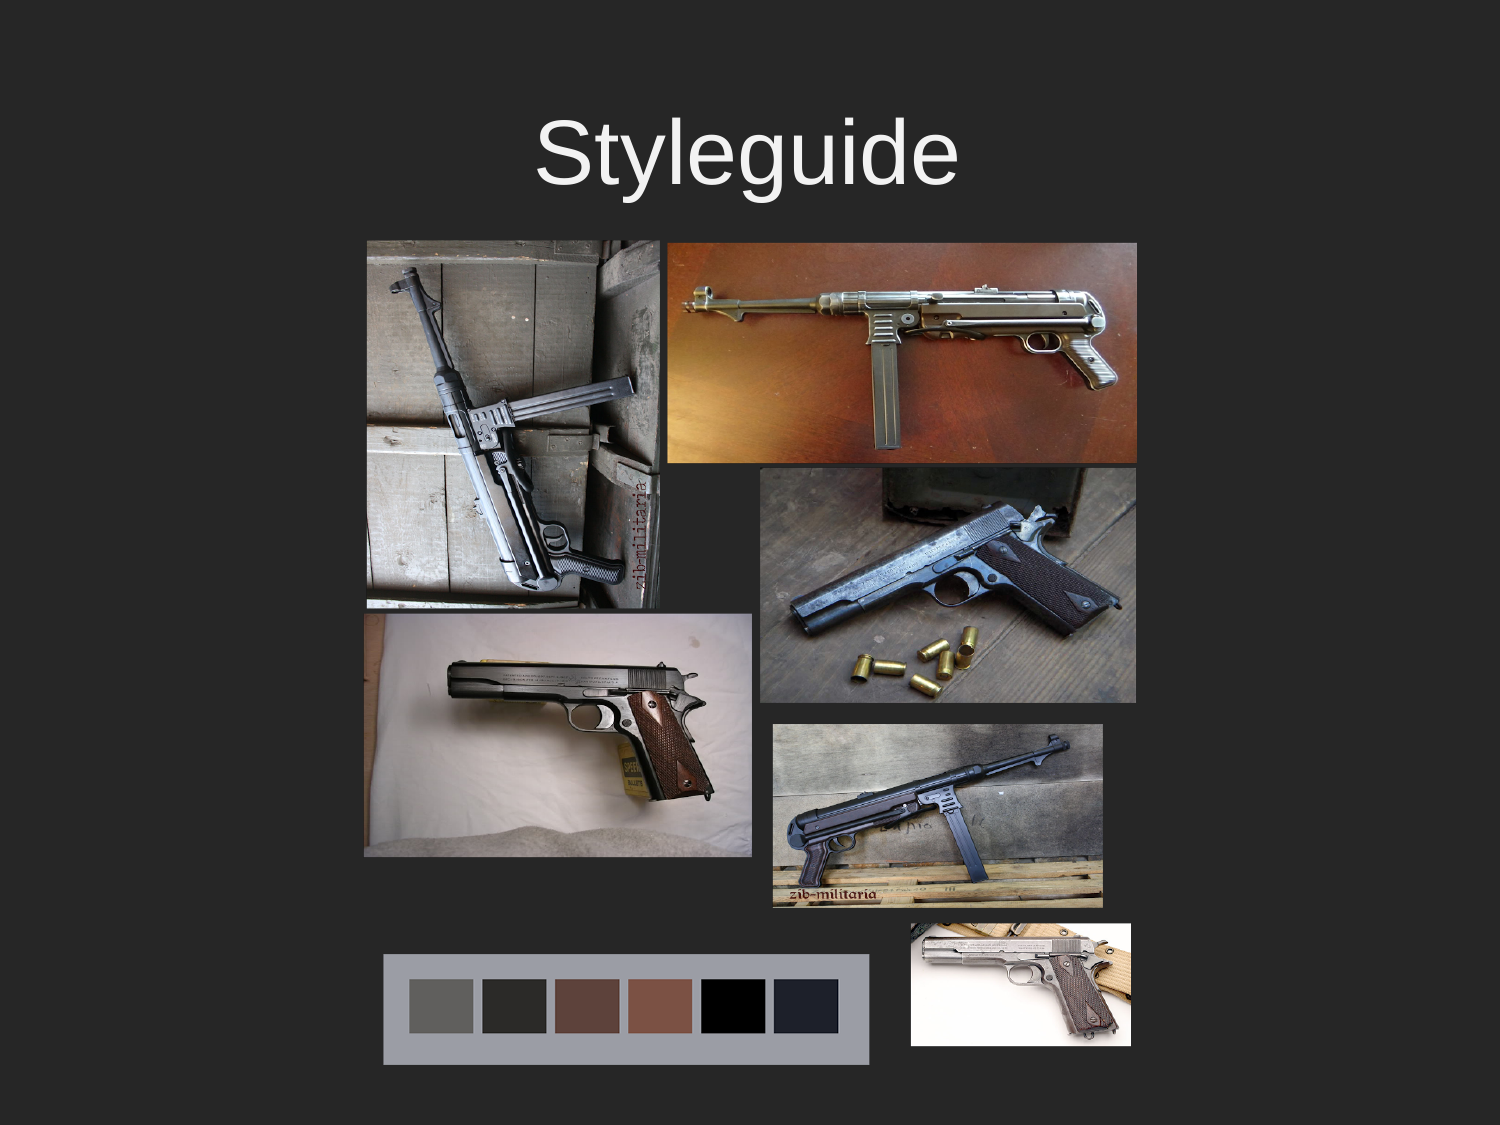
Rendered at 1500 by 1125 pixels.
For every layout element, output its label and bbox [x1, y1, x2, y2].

picture [356, 90, 1144, 1125]
